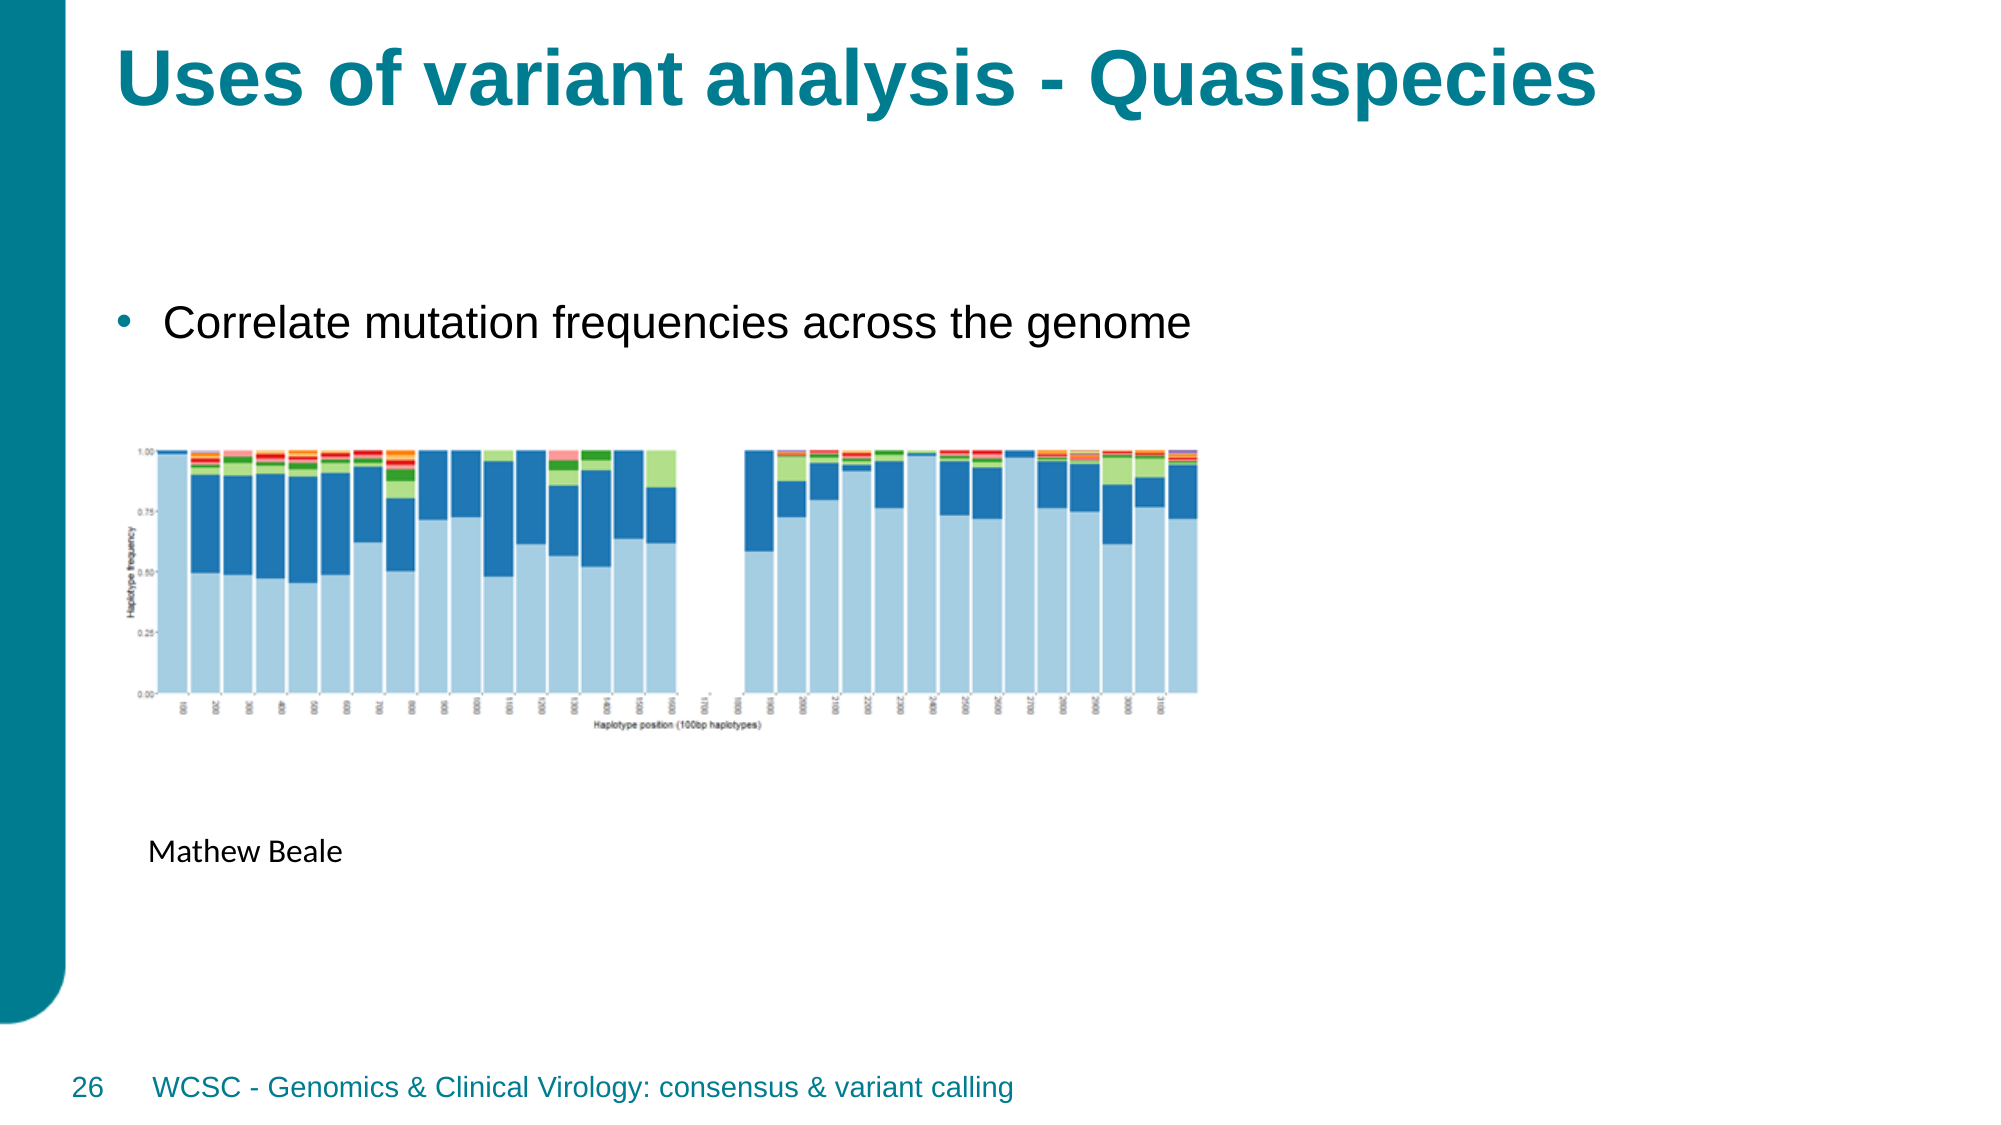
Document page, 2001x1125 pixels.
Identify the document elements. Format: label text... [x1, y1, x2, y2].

footer WCSC - Genomics & Clinical Virology: consensus & variant calling [137, 1056, 1780, 1116]
text_box Mathew Beale [101, 821, 358, 877]
slide_number 26 [21, 1056, 120, 1117]
picture [119, 444, 1203, 732]
title Uses of variant analysis - Quasispecies [101, 29, 1926, 189]
list Correlate mutation frequencies across the genome [101, 291, 1926, 1005]
